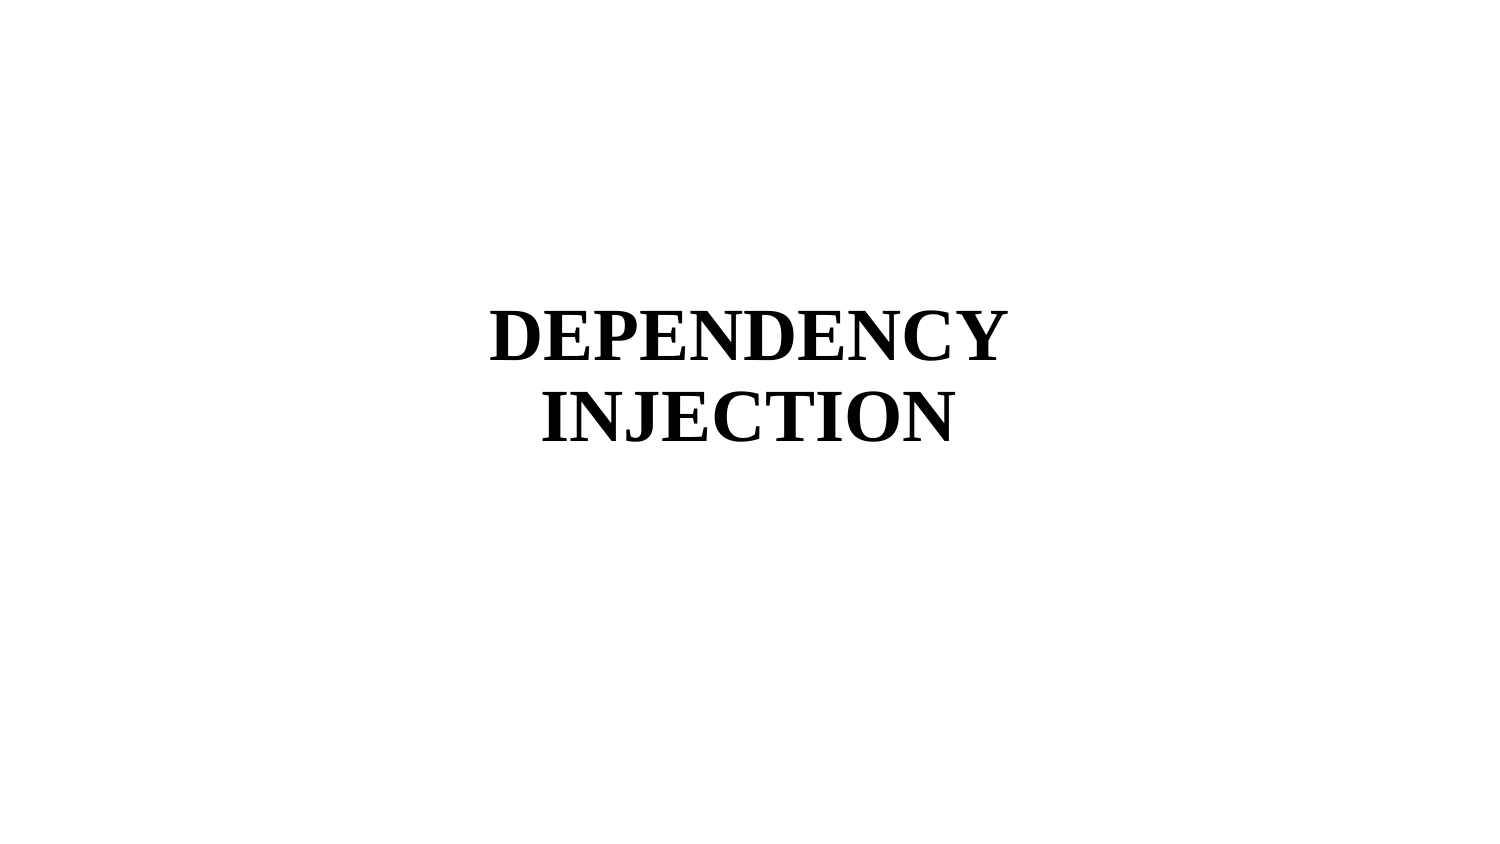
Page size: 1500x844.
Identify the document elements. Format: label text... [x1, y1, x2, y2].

title DEPENDENCY INJECTION [283, 185, 1215, 569]
